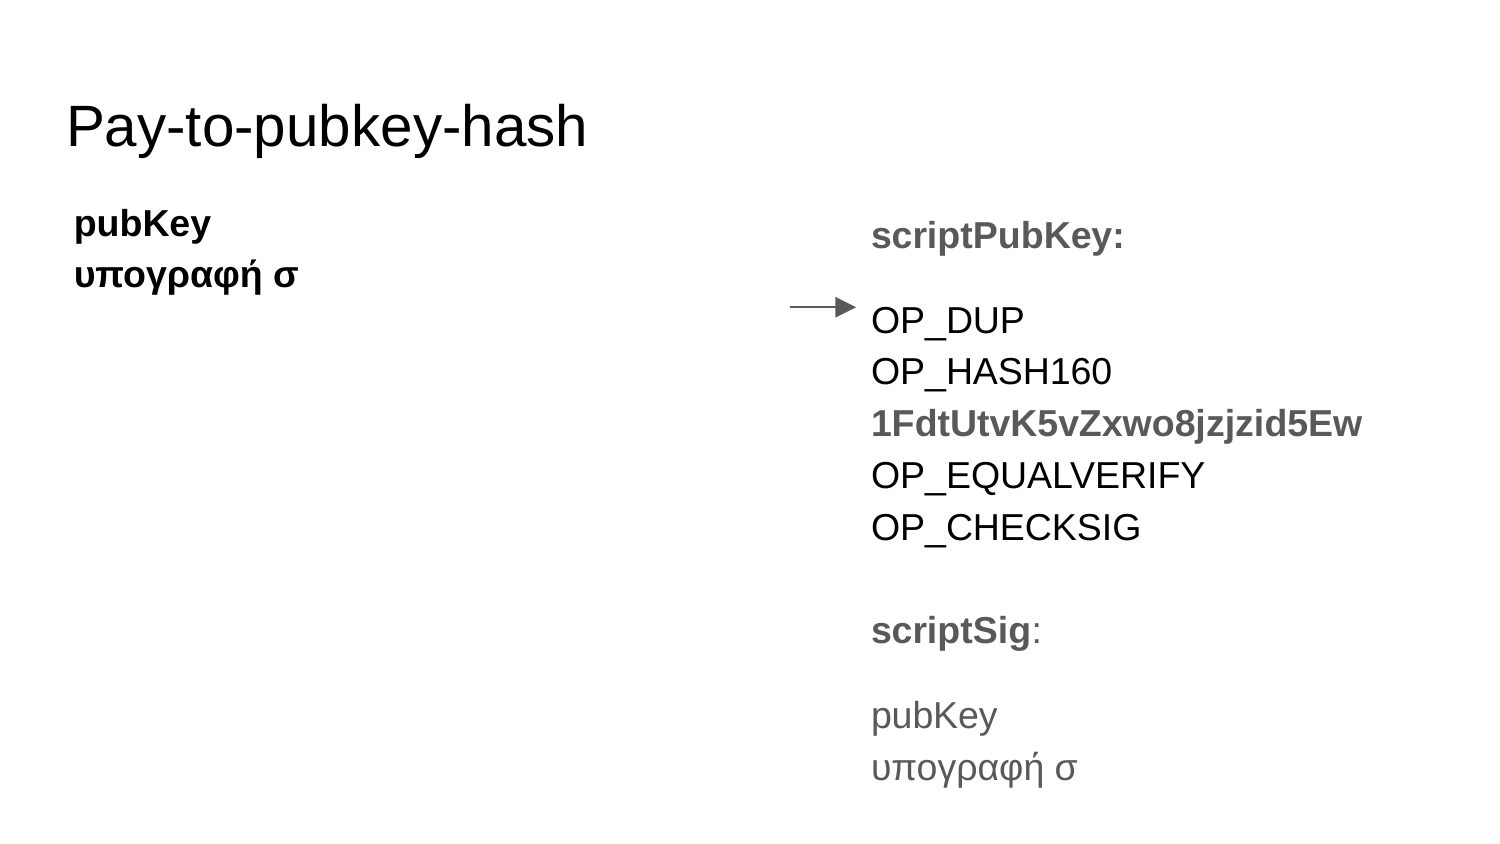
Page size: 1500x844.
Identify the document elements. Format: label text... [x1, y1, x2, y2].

title Pay-to-pubkey-hash [51, 72, 1449, 167]
list scriptPubKey: OP_DUP OP_HASH160 1FdtUtvK5vZxwo8jzjzid5Ew OP_EQUALVERIFY OP_CHECKSIG scriptSig: pubKey υπογραφή σ [856, 189, 1449, 811]
text_box pubKey υπογραφή σ [58, 176, 773, 765]
